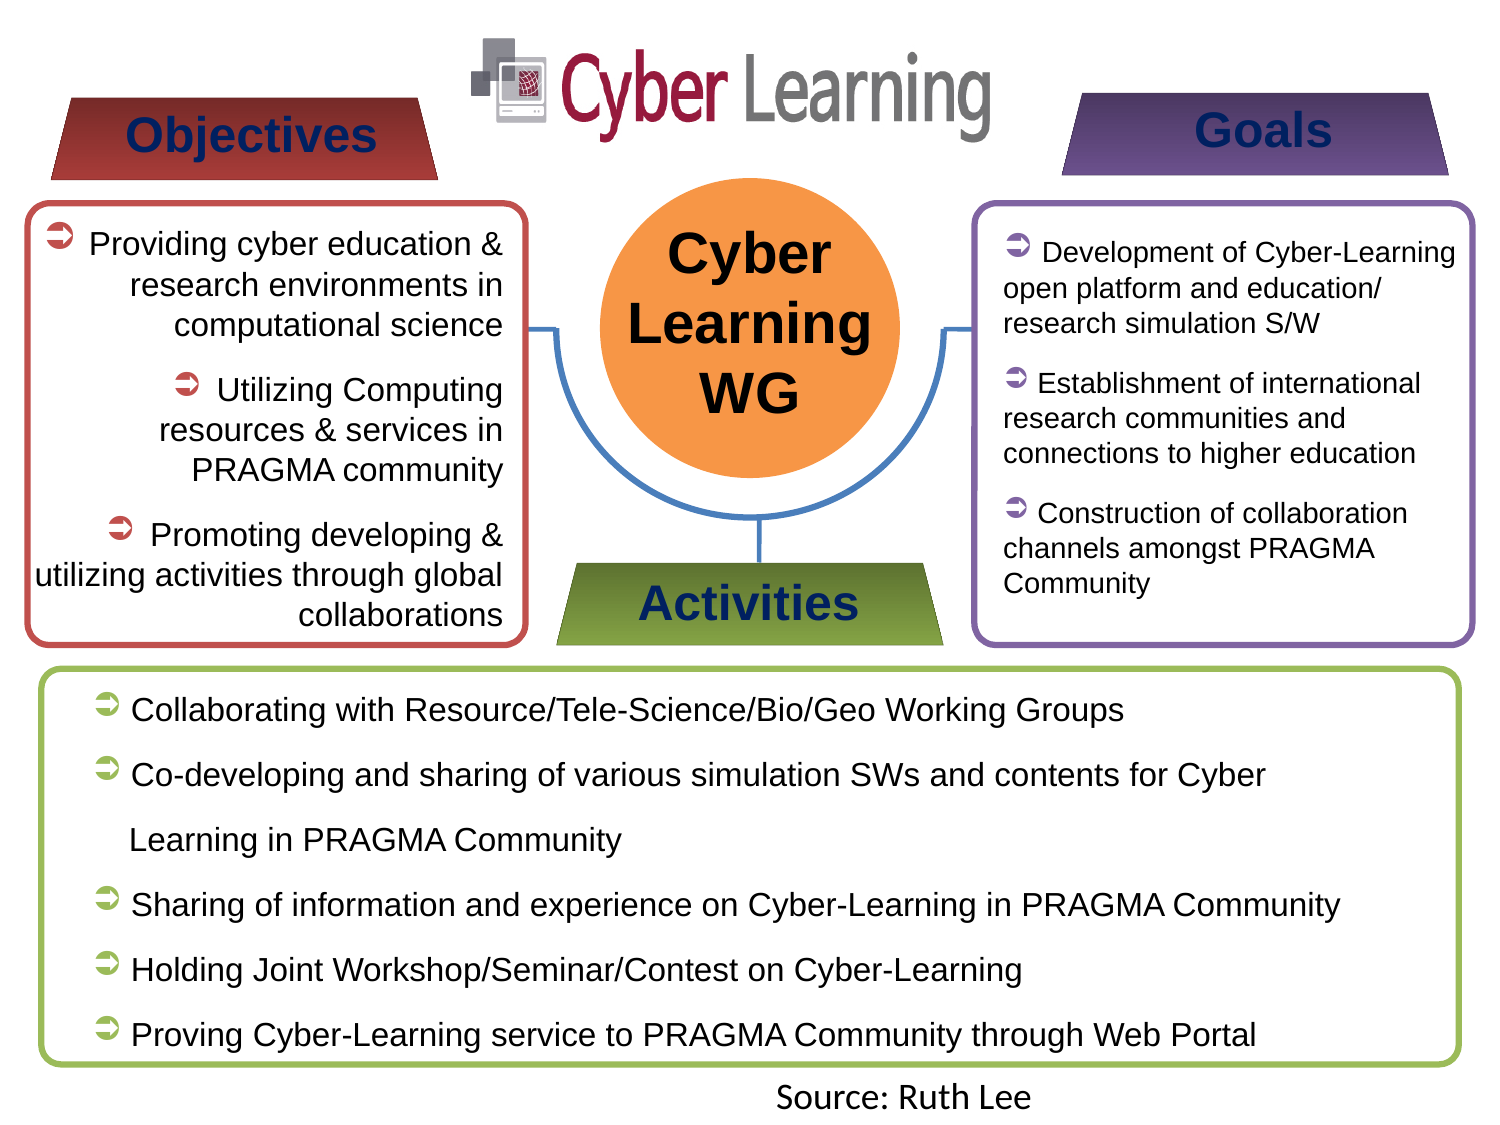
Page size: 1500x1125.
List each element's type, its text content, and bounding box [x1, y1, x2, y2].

text_box [996, 201, 1475, 221]
text_box Collaborating with Resource/Tele-Science/Bio/Geo Working Groups Co-developing and sharing of various simulation SWs and contents for Cyber Learning in PRAGMA Community Sharing of information and experience on Cyber-Learning in PRAGMA Community Holding Joint Workshop/Seminar/Contest on Cyber-Learning Proving Cyber-Learning service to PRAGMA Community through Web Portal [76, 680, 1426, 1061]
text_box Providing cyber education & research environments in computational science Utilizing Computing resources & services in PRAGMA community Promoting developing & utilizing activities through global collaborations [15, 210, 519, 641]
text_box Goals [1111, 89, 1416, 165]
text_box Activities [596, 572, 902, 638]
text_box [49, 95, 440, 182]
text_box [972, 571, 1475, 648]
text_box [554, 572, 946, 648]
text_box Objectives [79, 94, 424, 170]
text_box [33, 572, 528, 648]
text_box [39, 666, 1461, 1067]
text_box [509, 168, 991, 563]
text_box [31, 201, 504, 210]
text_box Development of Cyber-Learning open platform and education/ research simulation S/W Establishment of international research communities and connections to higher education Construction of collaboration channels amongst PRAGMA Community [988, 221, 1490, 607]
text_box [1059, 90, 1451, 178]
text_box Source: Ruth Lee [761, 1064, 1048, 1125]
picture [466, 18, 999, 159]
